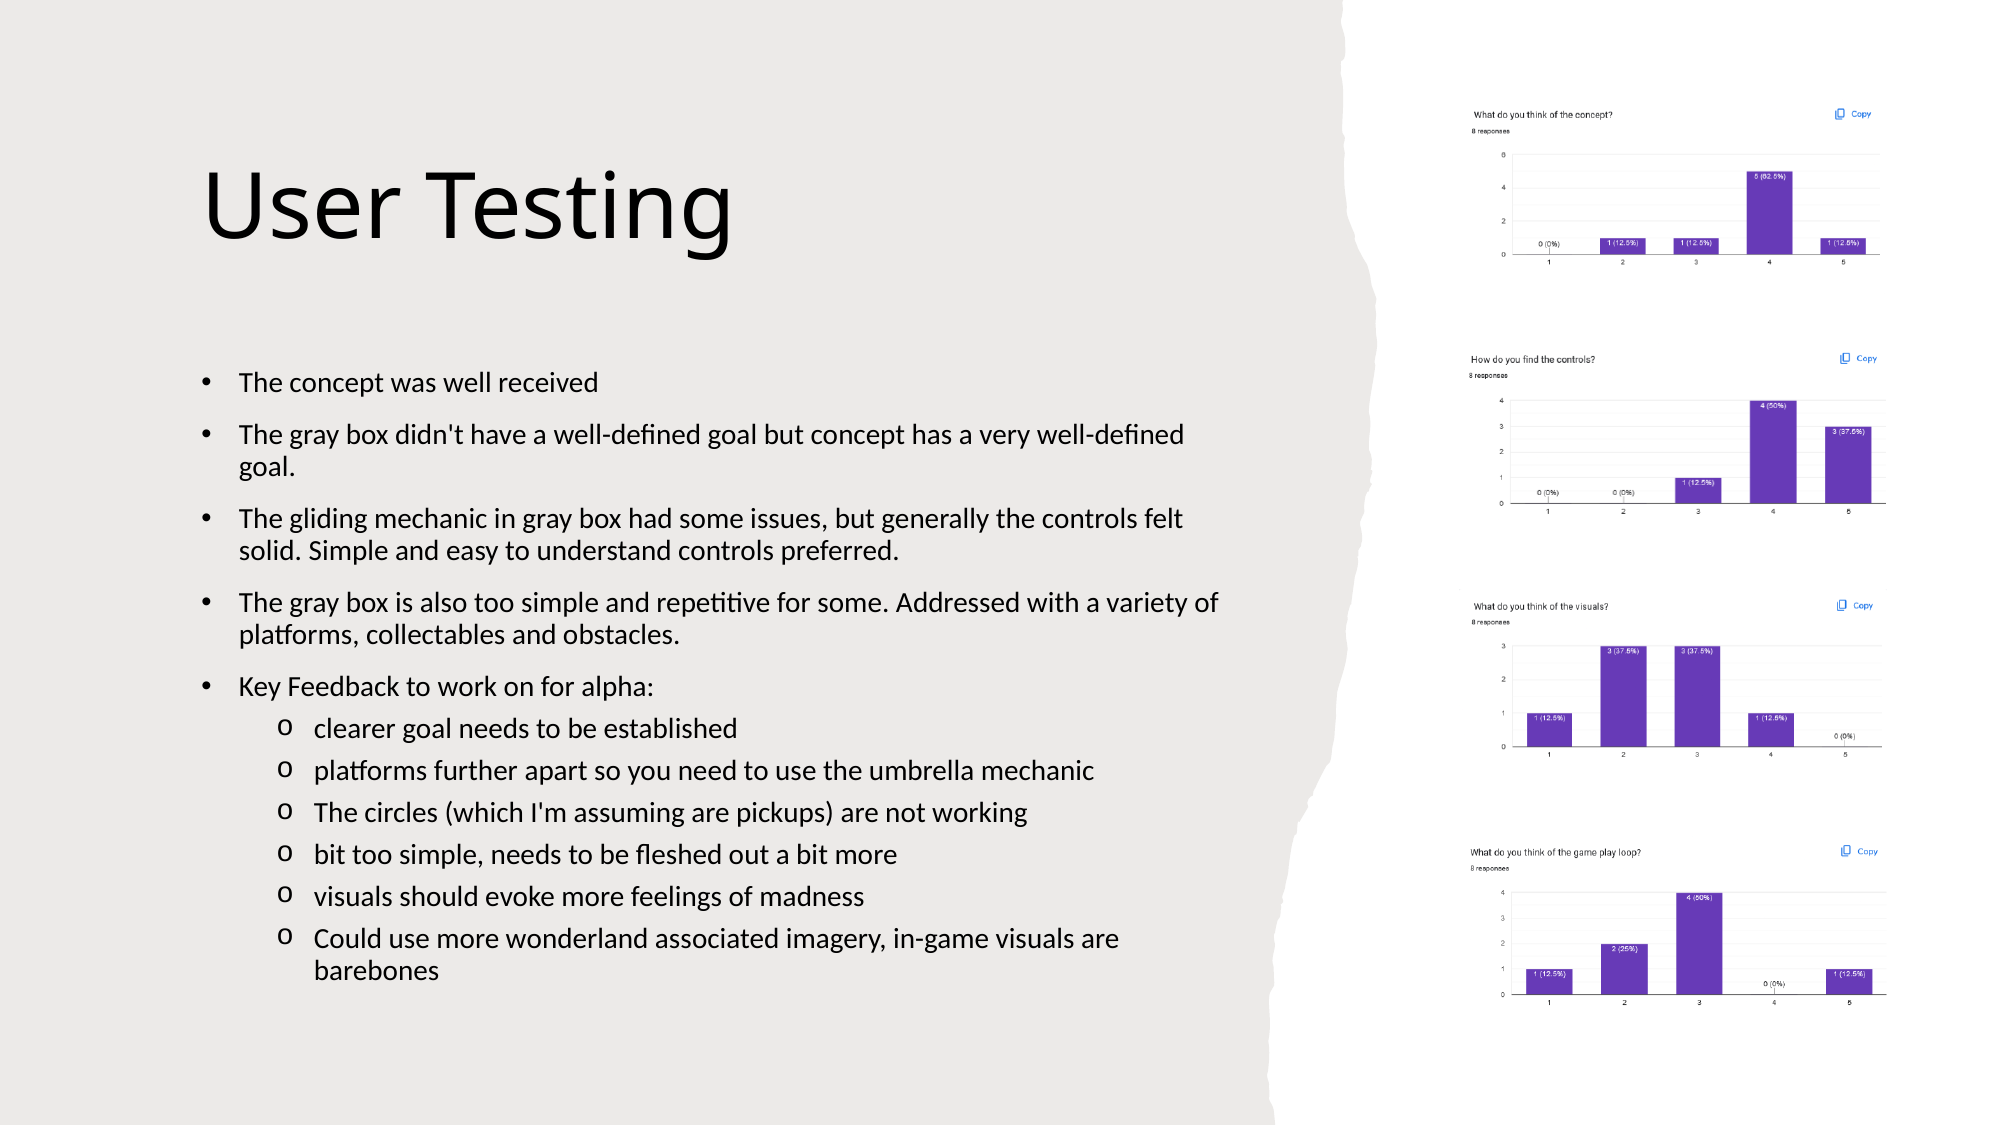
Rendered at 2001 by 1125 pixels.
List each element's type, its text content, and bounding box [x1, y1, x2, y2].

picture [1458, 836, 1887, 1023]
picture [1460, 99, 1885, 295]
text_box [0, 0, 1436, 1125]
title User Testing [186, 99, 1269, 317]
picture [1458, 589, 1887, 781]
list The concept was well received The gray box didn't have a well-defined goal but concept has a very well-defined goal. The gliding mechanic in gray box had some issues, but generally the controls felt solid. Simple and easy to understand controls preferred. The gray box is also too simple and repetitive for some. Addressed with a variety of platforms, collectables and obstacles. Key Feedback to work on for alpha: clearer goal needs to be established platforms further apart so you need to use the umbrella mechanic The circles (which I'm assuming are pickups) are not working bit too simple, needs to be fleshed out a bit more visuals should evoke more feelings of madness Could use more wonderland associated imagery, in-game visuals are barebones [186, 359, 1242, 1002]
text_box [1269, 0, 2000, 1125]
picture [1458, 343, 1887, 538]
